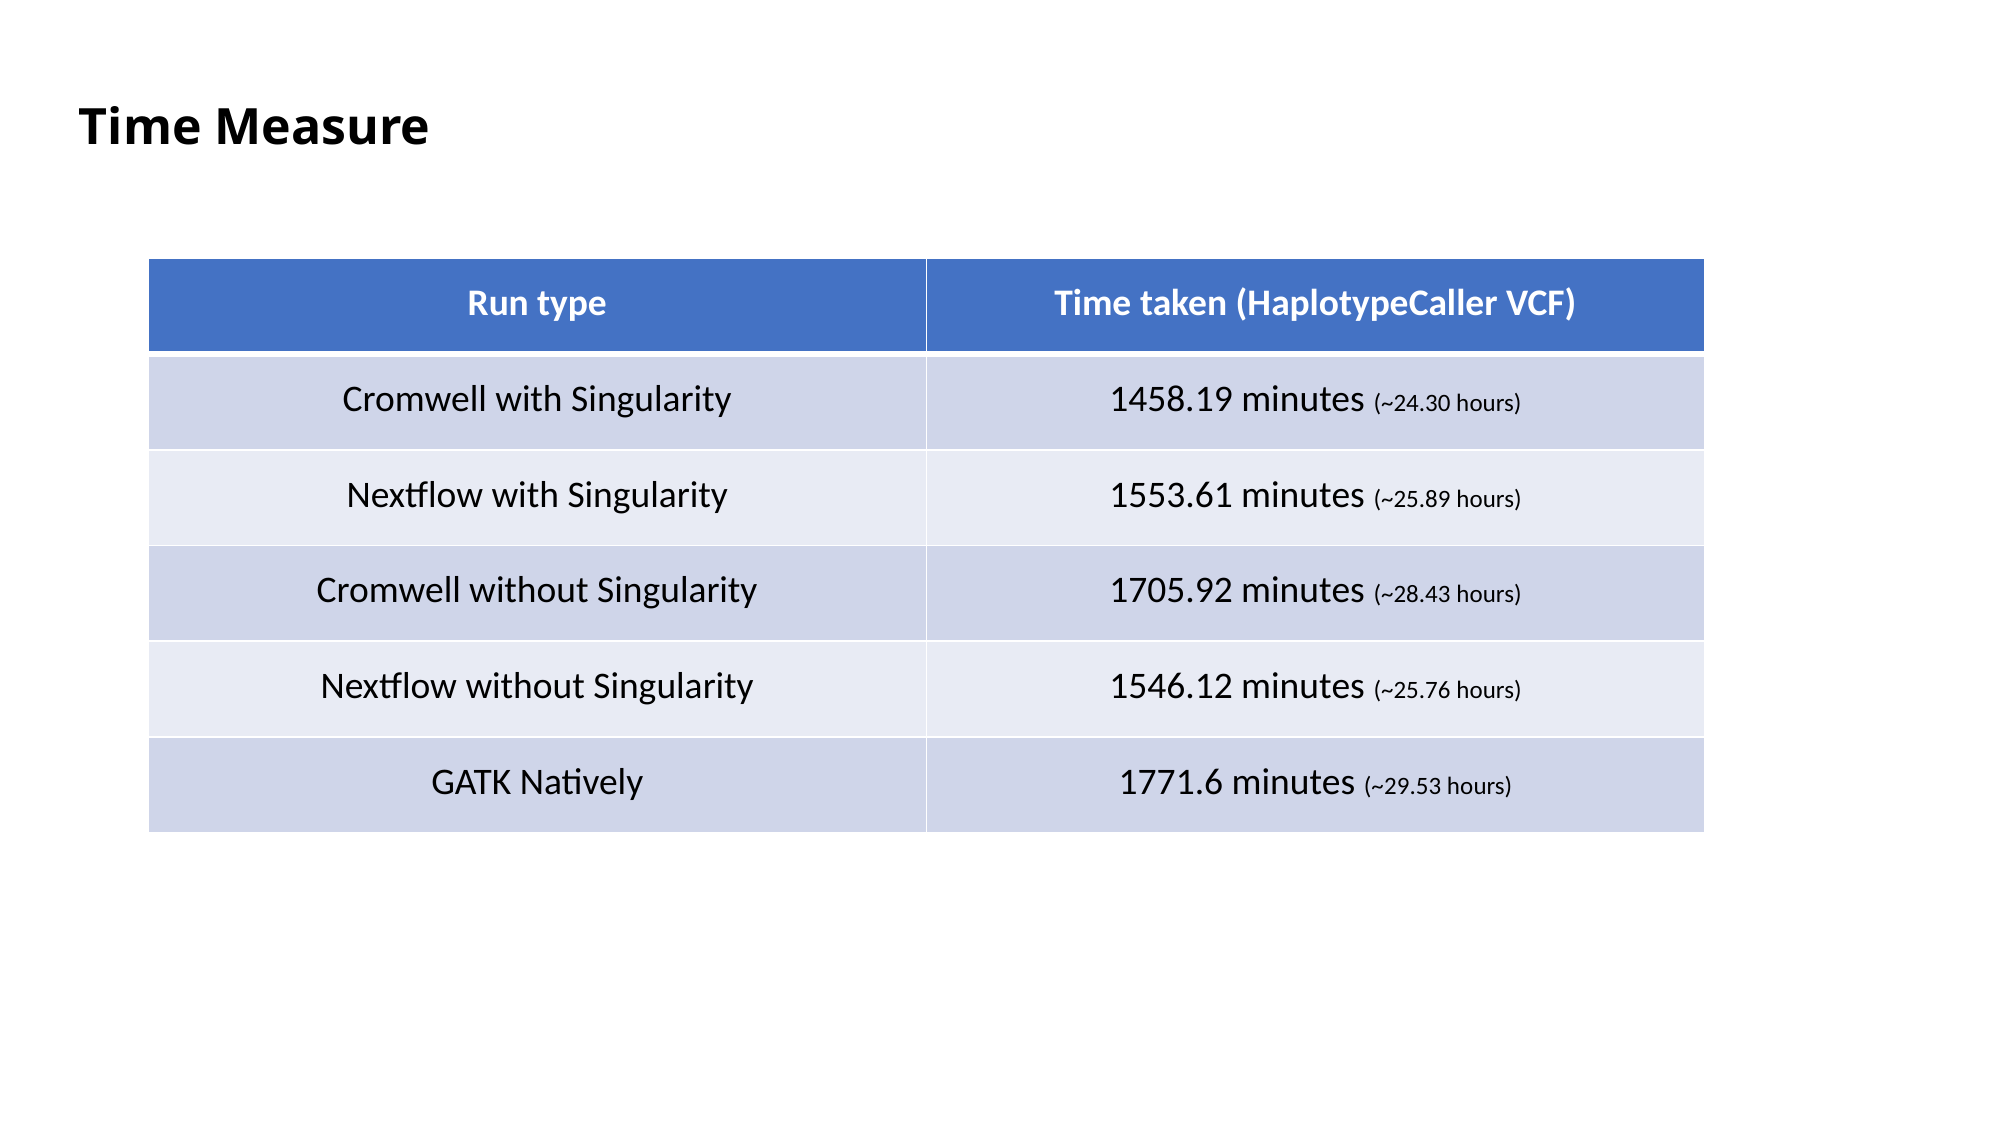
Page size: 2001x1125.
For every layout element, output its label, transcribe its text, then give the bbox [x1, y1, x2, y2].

table_header Time taken (HaplotypeCaller VCF) [927, 259, 1704, 351]
table_cell Nextflow without Singularity [149, 642, 926, 736]
table_header Run type [149, 259, 926, 351]
table_cell 1553.61 minutes (~25.89 hours) [927, 451, 1704, 545]
table_cell 1705.92 minutes (~28.43 hours) [927, 546, 1704, 640]
table_cell 1546.12 minutes (~25.76 hours) [927, 642, 1704, 736]
table_cell Cromwell with Singularity [149, 357, 926, 449]
table_cell 1458.19 minutes (~24.30 hours) [927, 357, 1704, 449]
title Time Measure [64, 72, 1789, 184]
table_cell GATK Natively [149, 738, 926, 832]
table_cell 1771.6 minutes (~29.53 hours) [927, 738, 1704, 832]
table_cell Nextflow with Singularity [149, 451, 926, 545]
table_cell Cromwell without Singularity [149, 546, 926, 640]
